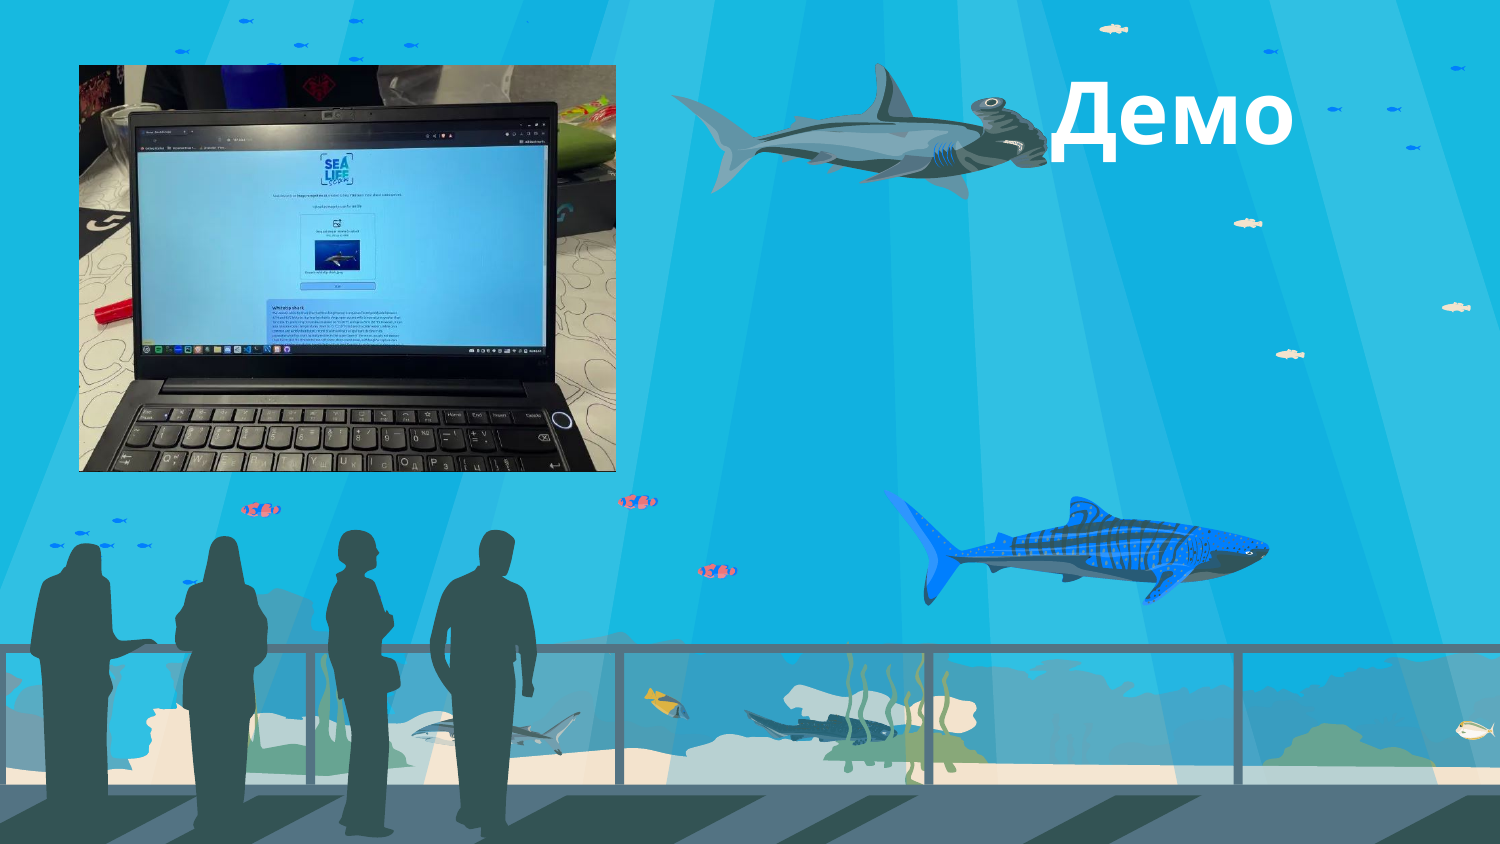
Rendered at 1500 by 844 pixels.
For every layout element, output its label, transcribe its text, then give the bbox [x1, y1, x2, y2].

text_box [0, 529, 1500, 844]
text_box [1275, 348, 1306, 360]
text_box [1233, 217, 1263, 229]
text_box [670, 63, 1048, 200]
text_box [617, 493, 659, 511]
picture [79, 65, 616, 472]
title Демо [351, 40, 1312, 179]
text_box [883, 489, 1270, 606]
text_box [1441, 301, 1472, 313]
text_box [1082, 100, 1305, 239]
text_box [240, 501, 282, 519]
